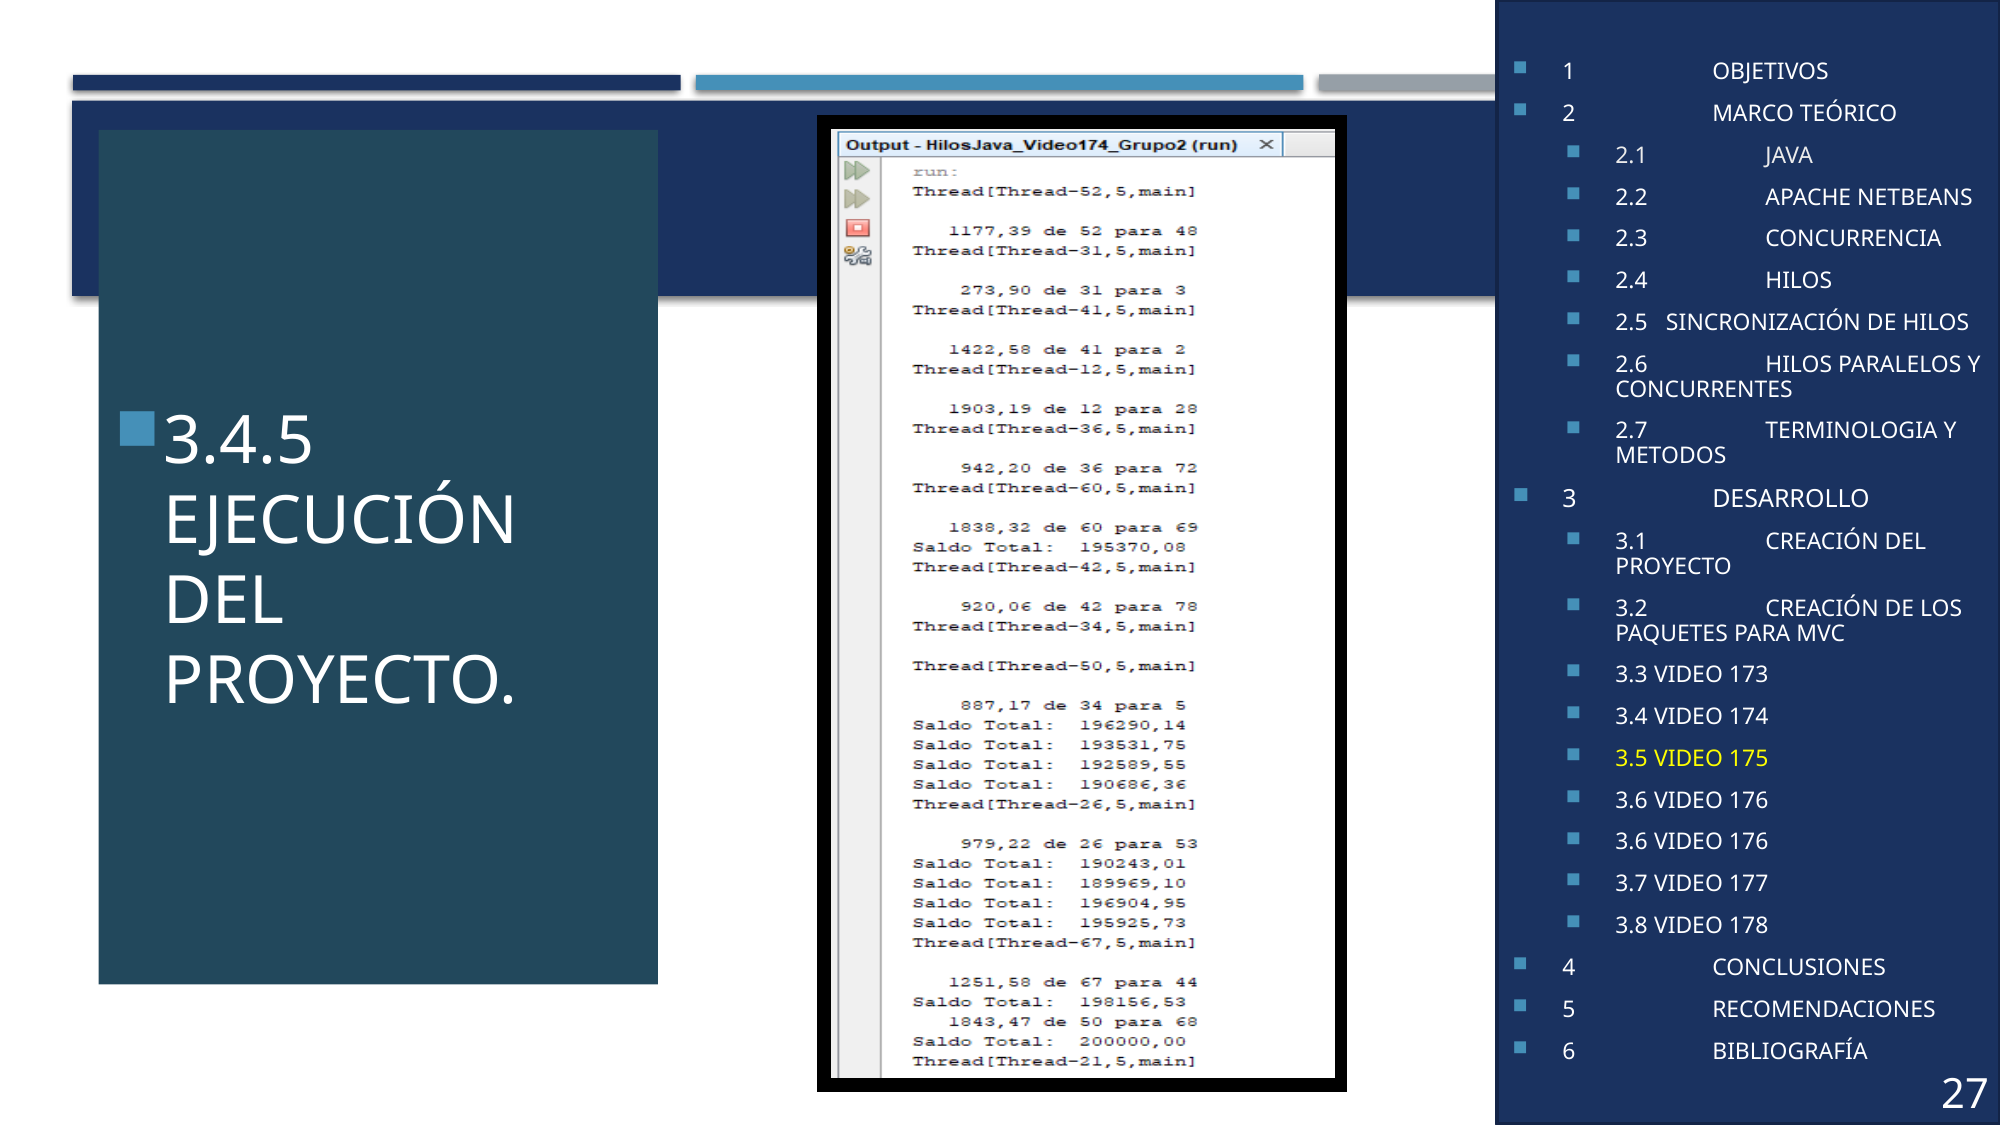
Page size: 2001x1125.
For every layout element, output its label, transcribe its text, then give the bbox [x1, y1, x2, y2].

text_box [1496, 0, 2000, 1125]
picture [831, 129, 1335, 1078]
list 3.4.5 EJECUCIÓN DEL PROYECTO. [98, 129, 658, 985]
